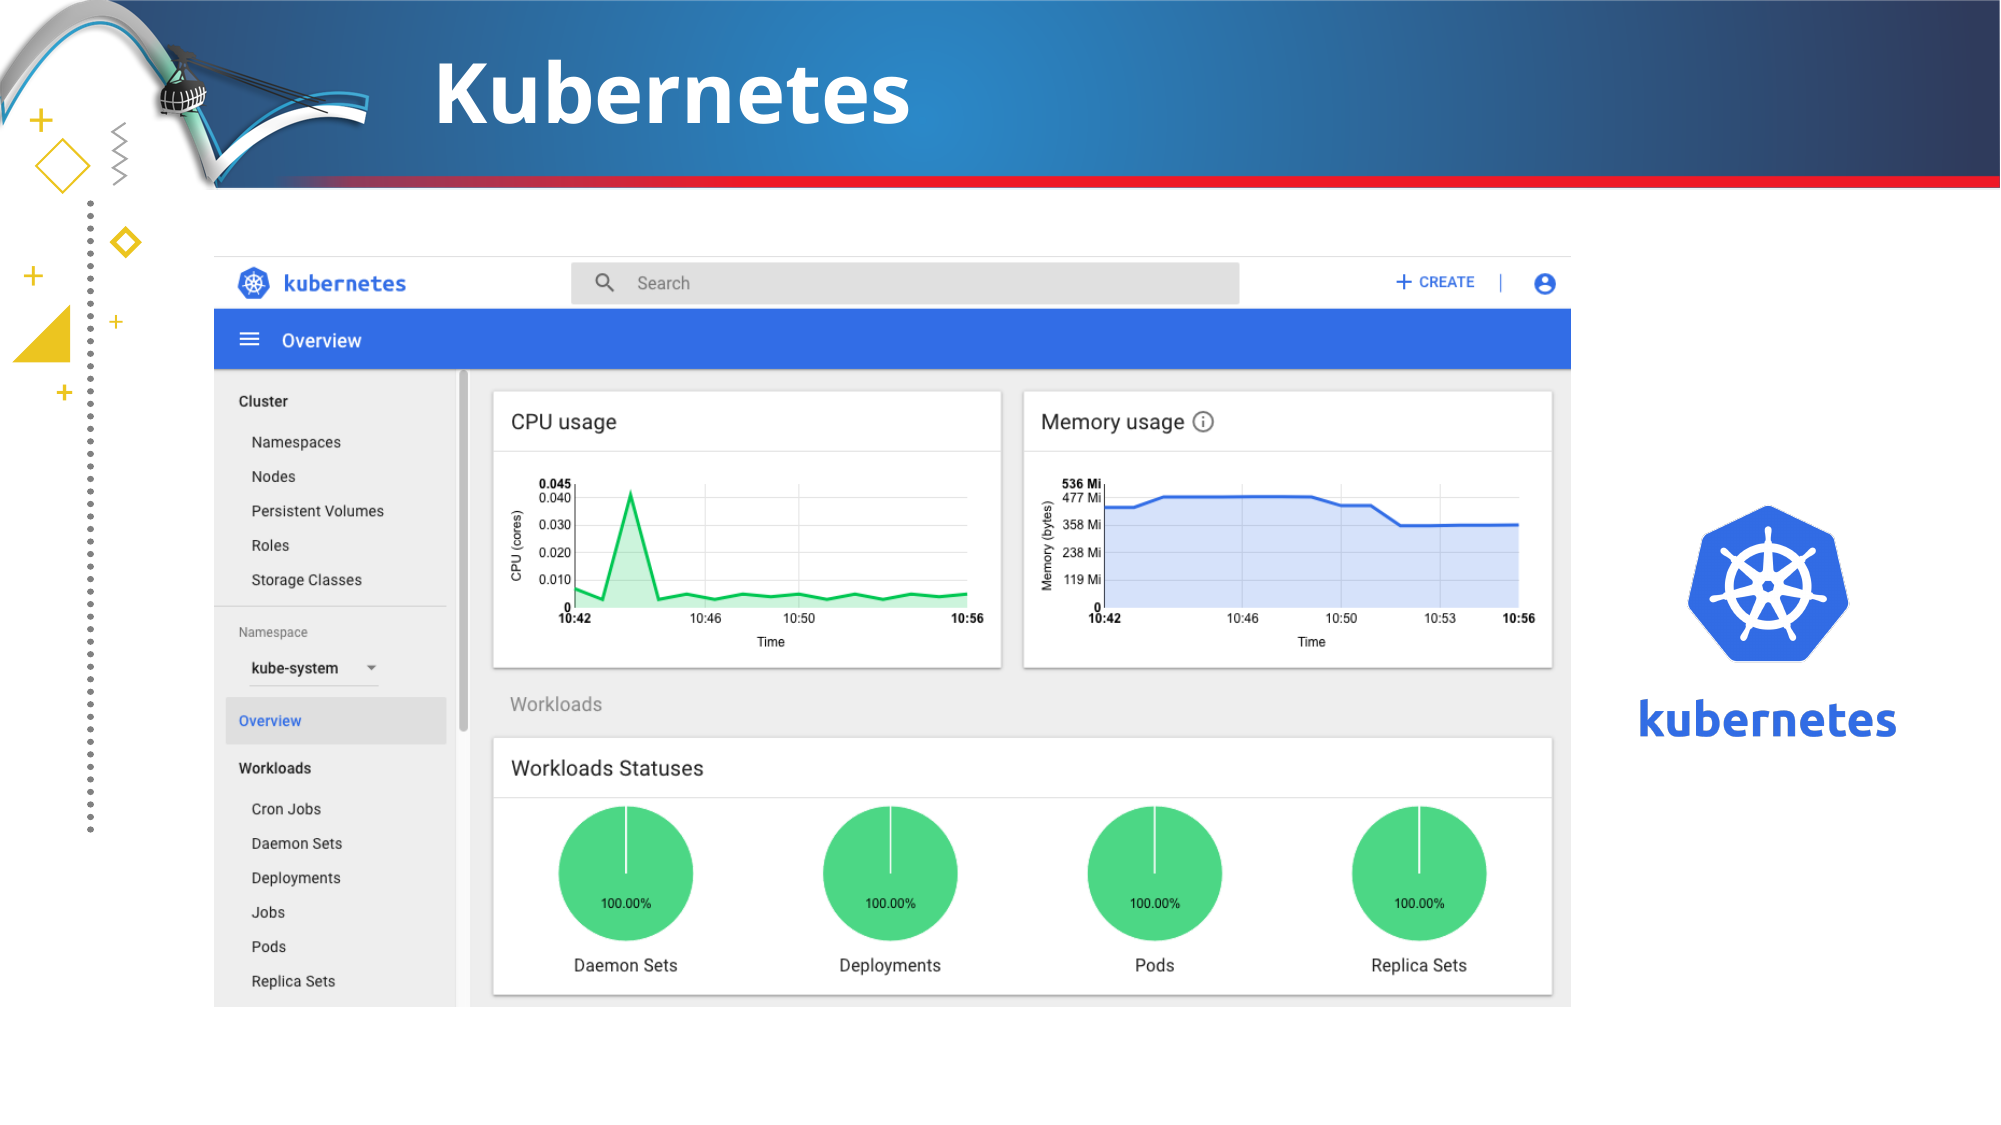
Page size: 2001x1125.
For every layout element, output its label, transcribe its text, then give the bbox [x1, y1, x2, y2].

picture [39, 142, 86, 190]
title Kubernetes [417, 35, 1982, 172]
picture [0, 0, 2000, 190]
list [1629, 499, 1907, 740]
picture [214, 255, 1571, 1007]
